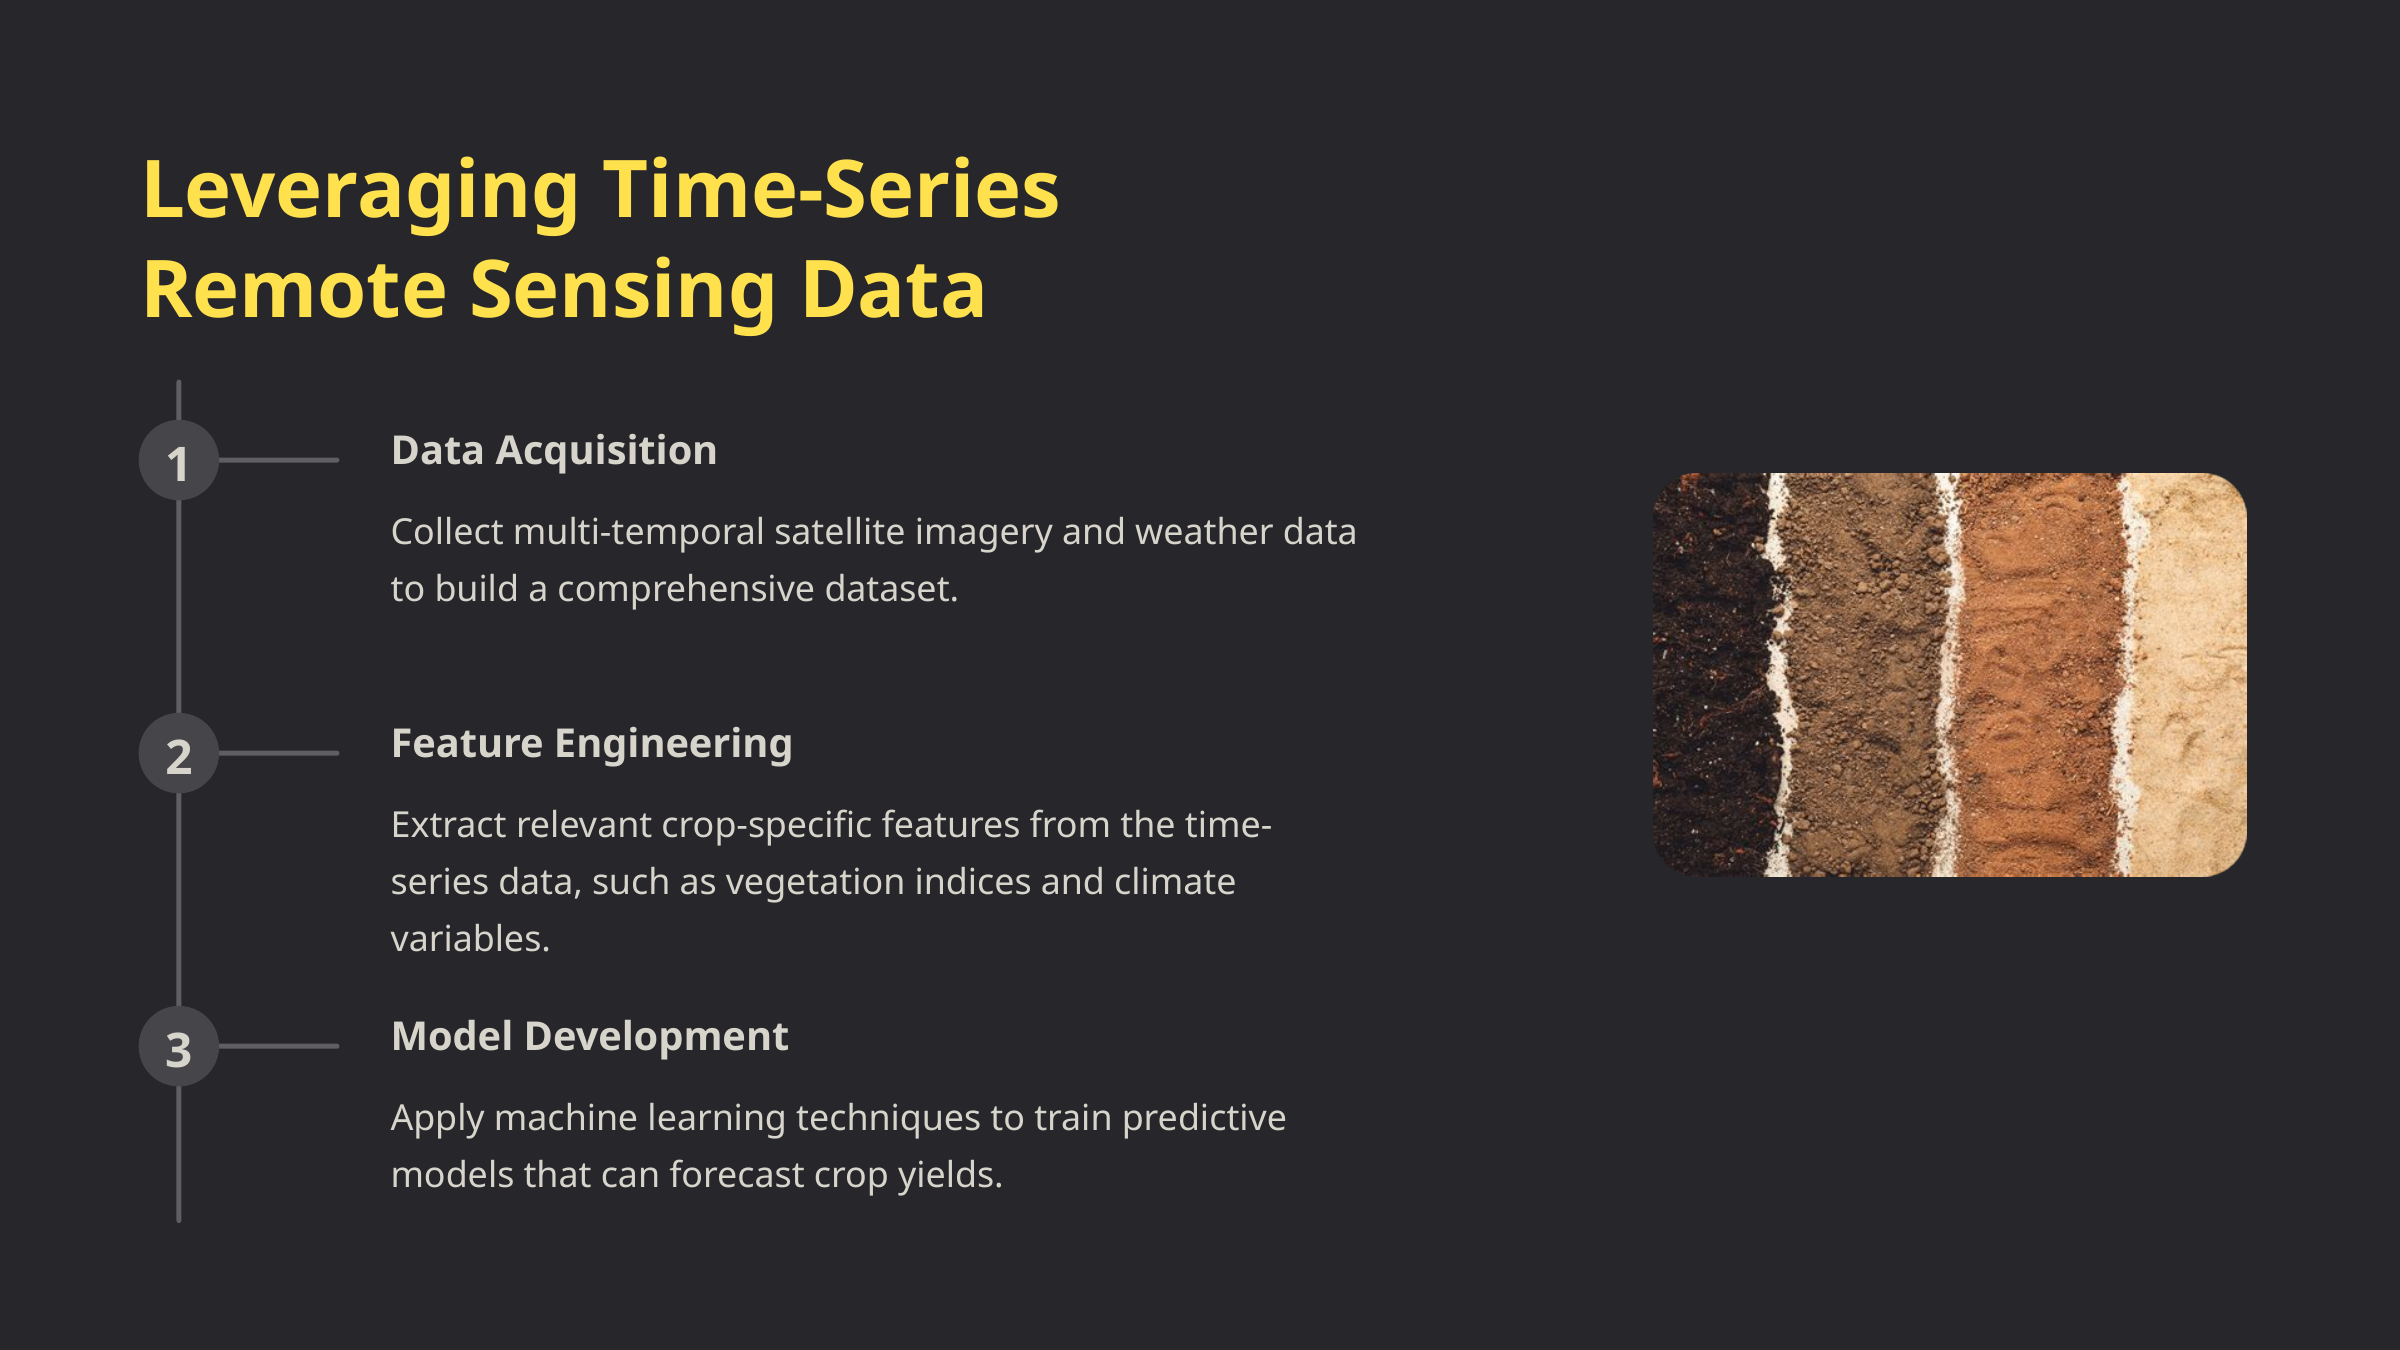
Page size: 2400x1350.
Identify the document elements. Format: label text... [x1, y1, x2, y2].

text_box [176, 1087, 182, 1223]
text_box [138, 1005, 220, 1087]
text_box Extract relevant crop-specific features from the time-series data, such as vegetation indices and climate variables. [375, 779, 1375, 895]
picture [1499, 0, 2400, 1350]
text_box [220, 457, 340, 463]
text_box [176, 501, 182, 712]
text_box 2 [164, 729, 193, 777]
text_box [138, 419, 220, 501]
text_box Apply machine learning techniques to train predictive models that can forecast crop yields. [375, 1072, 1375, 1188]
text_box [220, 1043, 340, 1049]
text_box [176, 794, 182, 1006]
text_box [0, 0, 1499, 1350]
text_box Data Acquisition [375, 415, 774, 465]
text_box Leveraging Time-Series Remote Sensing Data [125, 127, 1375, 326]
text_box Model Development [375, 1001, 789, 1052]
text_box [220, 750, 340, 756]
text_box 3 [164, 1022, 194, 1070]
text_box 1 [169, 436, 189, 484]
text_box [176, 379, 182, 419]
text_box [138, 712, 220, 794]
text_box Feature Engineering [375, 708, 804, 759]
text_box Collect multi-temporal satellite imagery and weather data to build a comprehensive dataset. [375, 486, 1375, 602]
